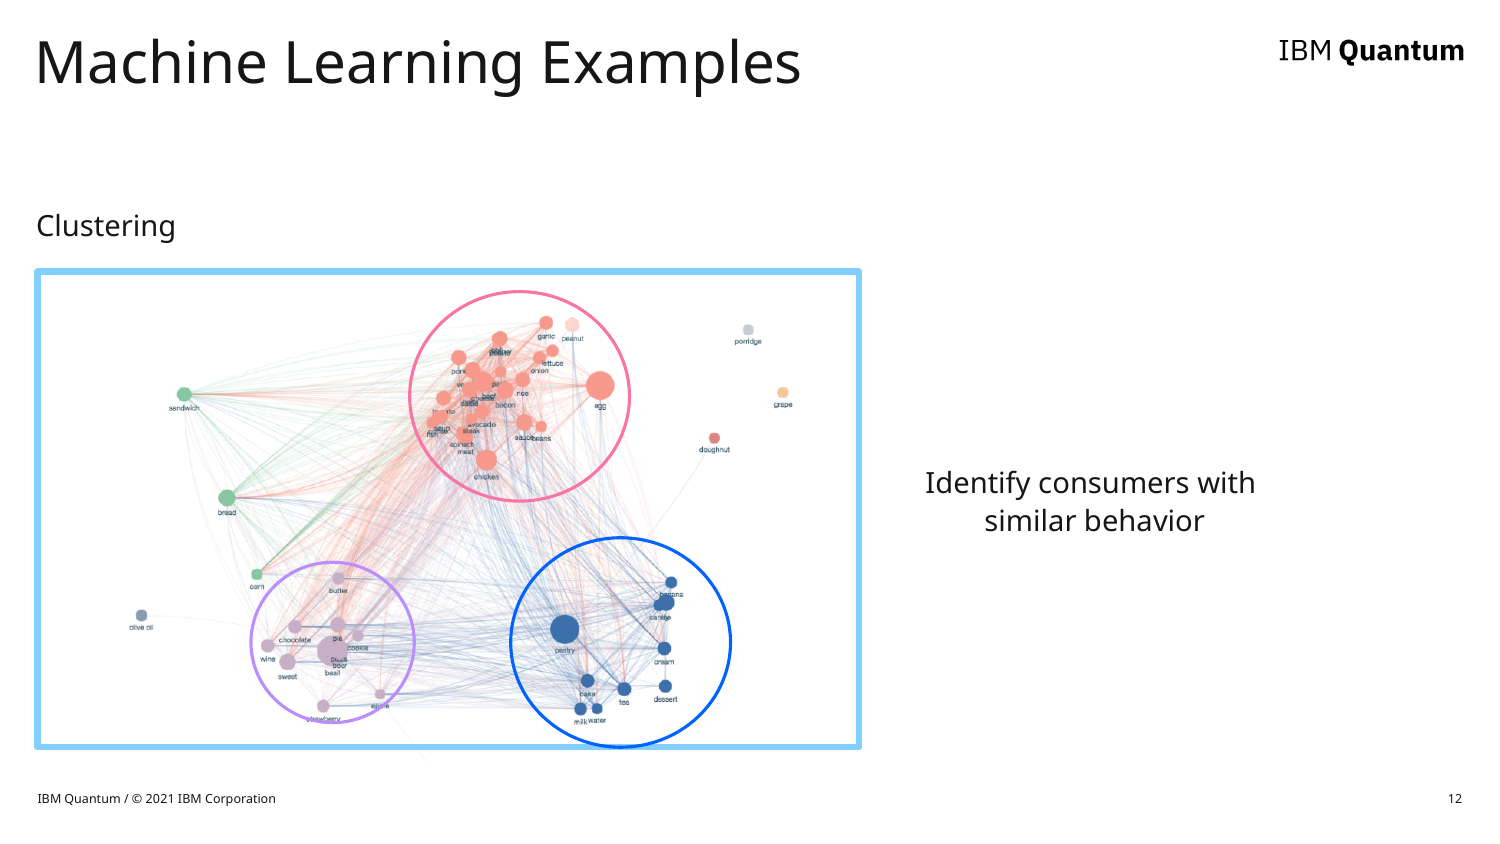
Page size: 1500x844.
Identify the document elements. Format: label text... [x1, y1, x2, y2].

slide_number 12 [1162, 785, 1463, 813]
footer IBM Quantum / © 2021 IBM Corporation [37, 785, 713, 813]
text_box [850, 269, 861, 749]
title Machine Learning Examples [34, 33, 1091, 165]
picture [66, 271, 853, 762]
text_box [35, 269, 67, 749]
list Clustering [36, 203, 400, 269]
text_box Identify consumers with similar behavior [925, 460, 1264, 538]
